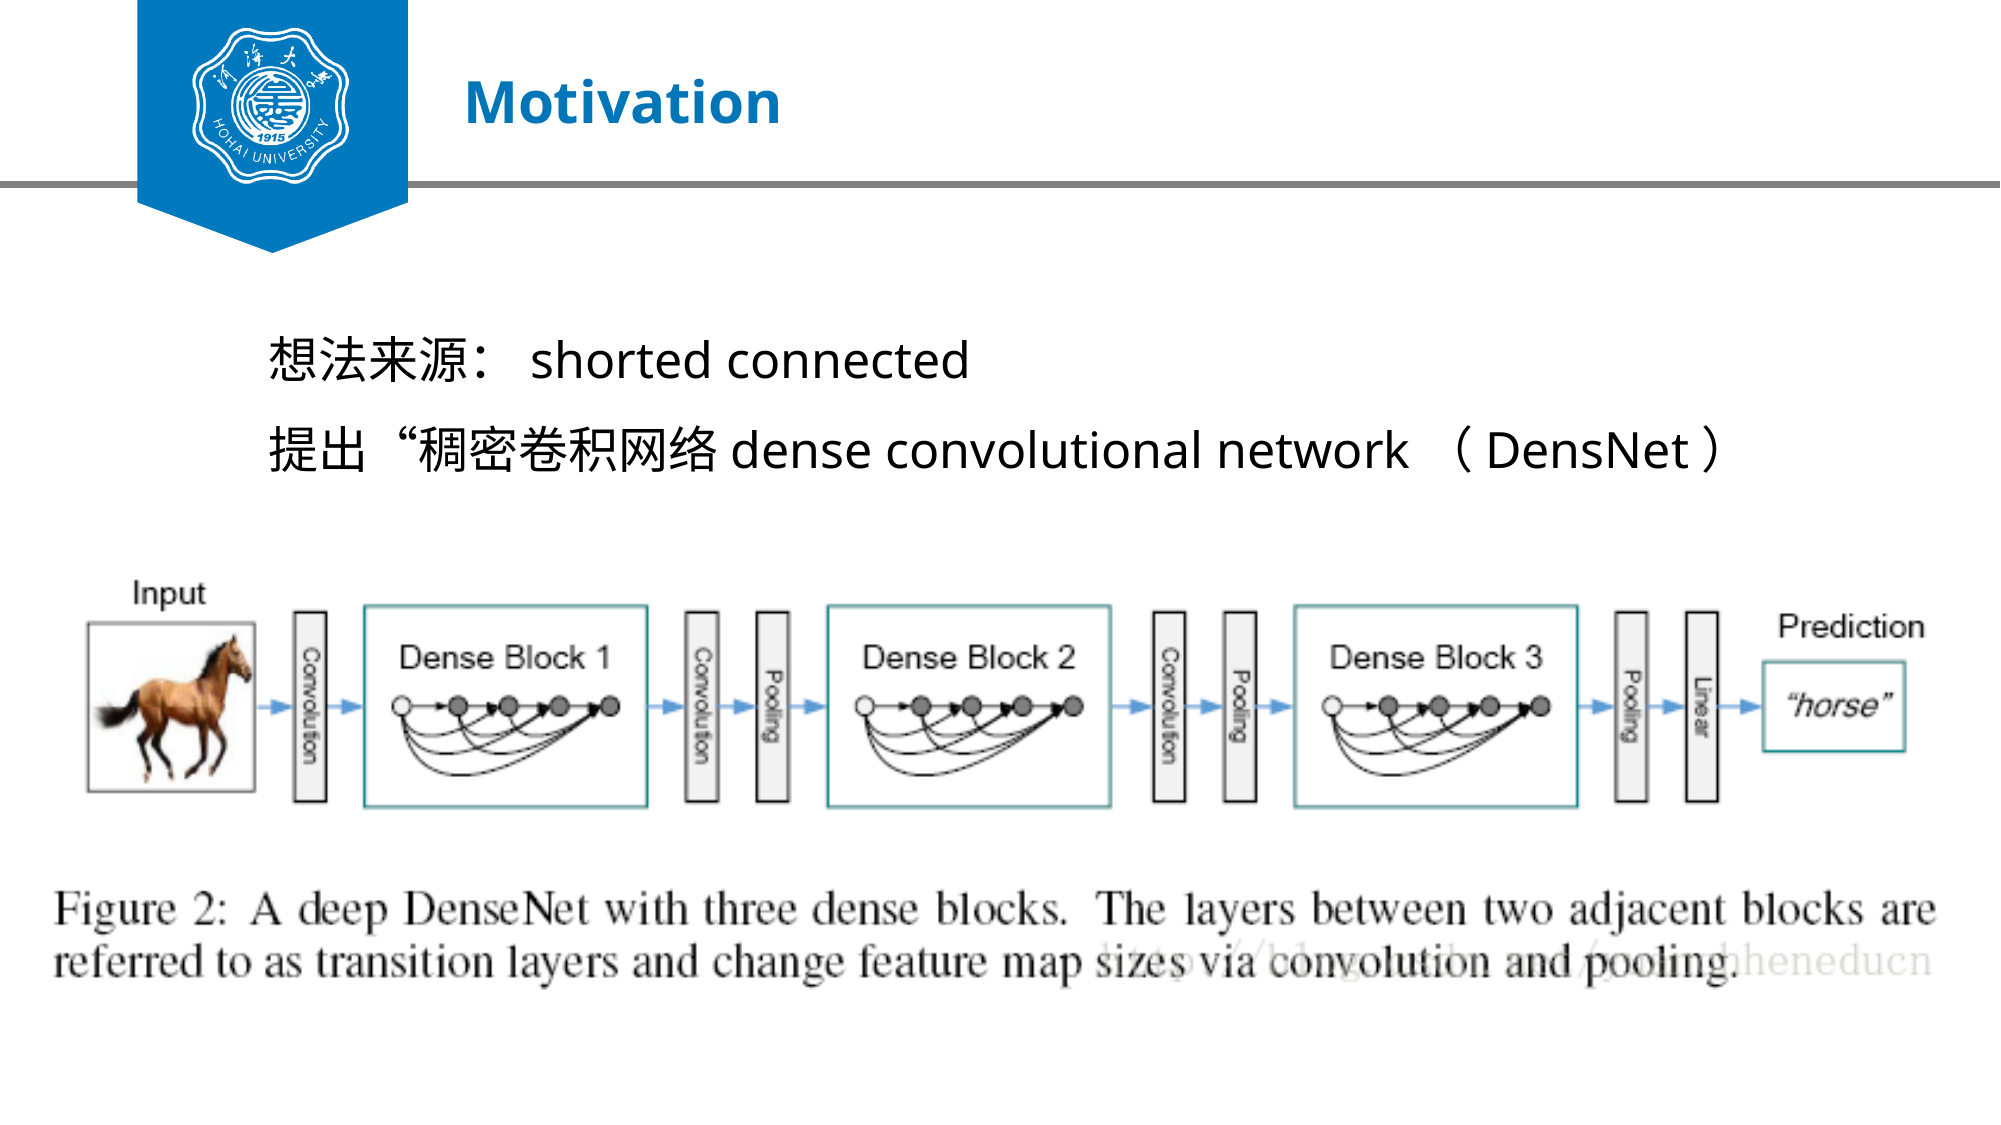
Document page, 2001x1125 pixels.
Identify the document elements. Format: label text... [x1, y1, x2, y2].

list Motivation [448, 59, 1538, 150]
text_box 想法来源：shorted connected 提出“稠密卷积网络dense convolutional network（DensNet） [153, 291, 1847, 487]
picture [38, 545, 1962, 1009]
